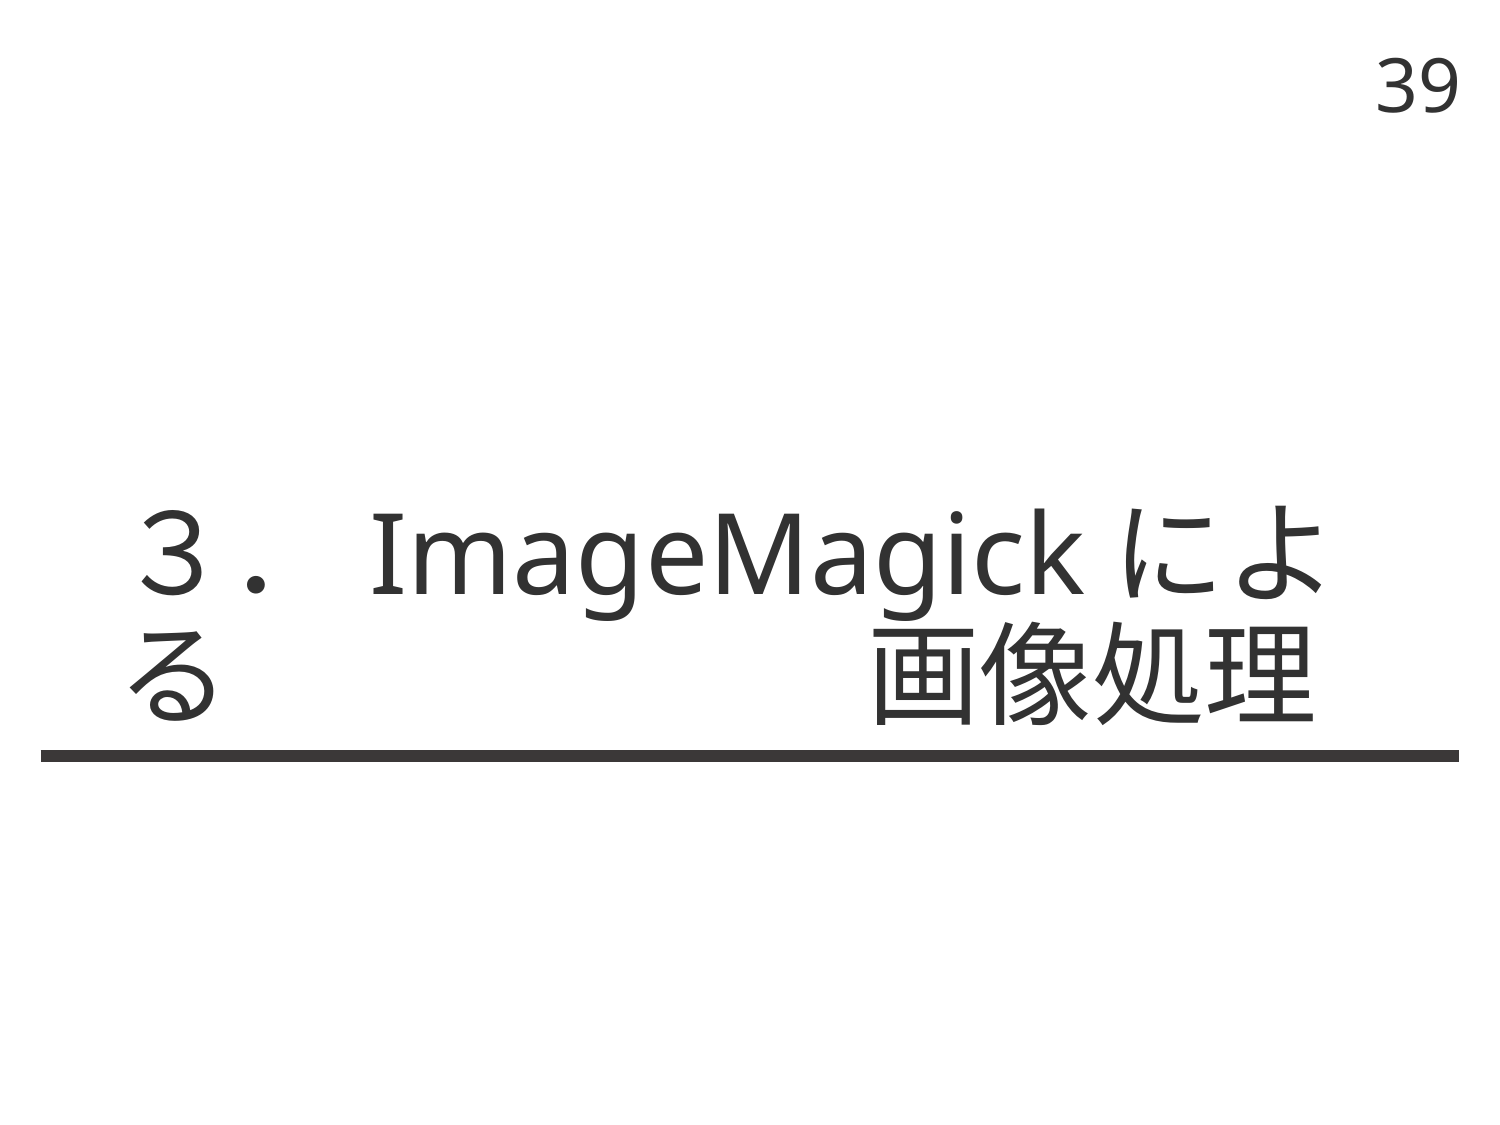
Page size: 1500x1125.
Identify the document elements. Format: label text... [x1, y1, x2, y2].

slide_number 39 [1299, 59, 1477, 119]
title ３．ImageMagickによる 画像処理 [102, 280, 1397, 749]
